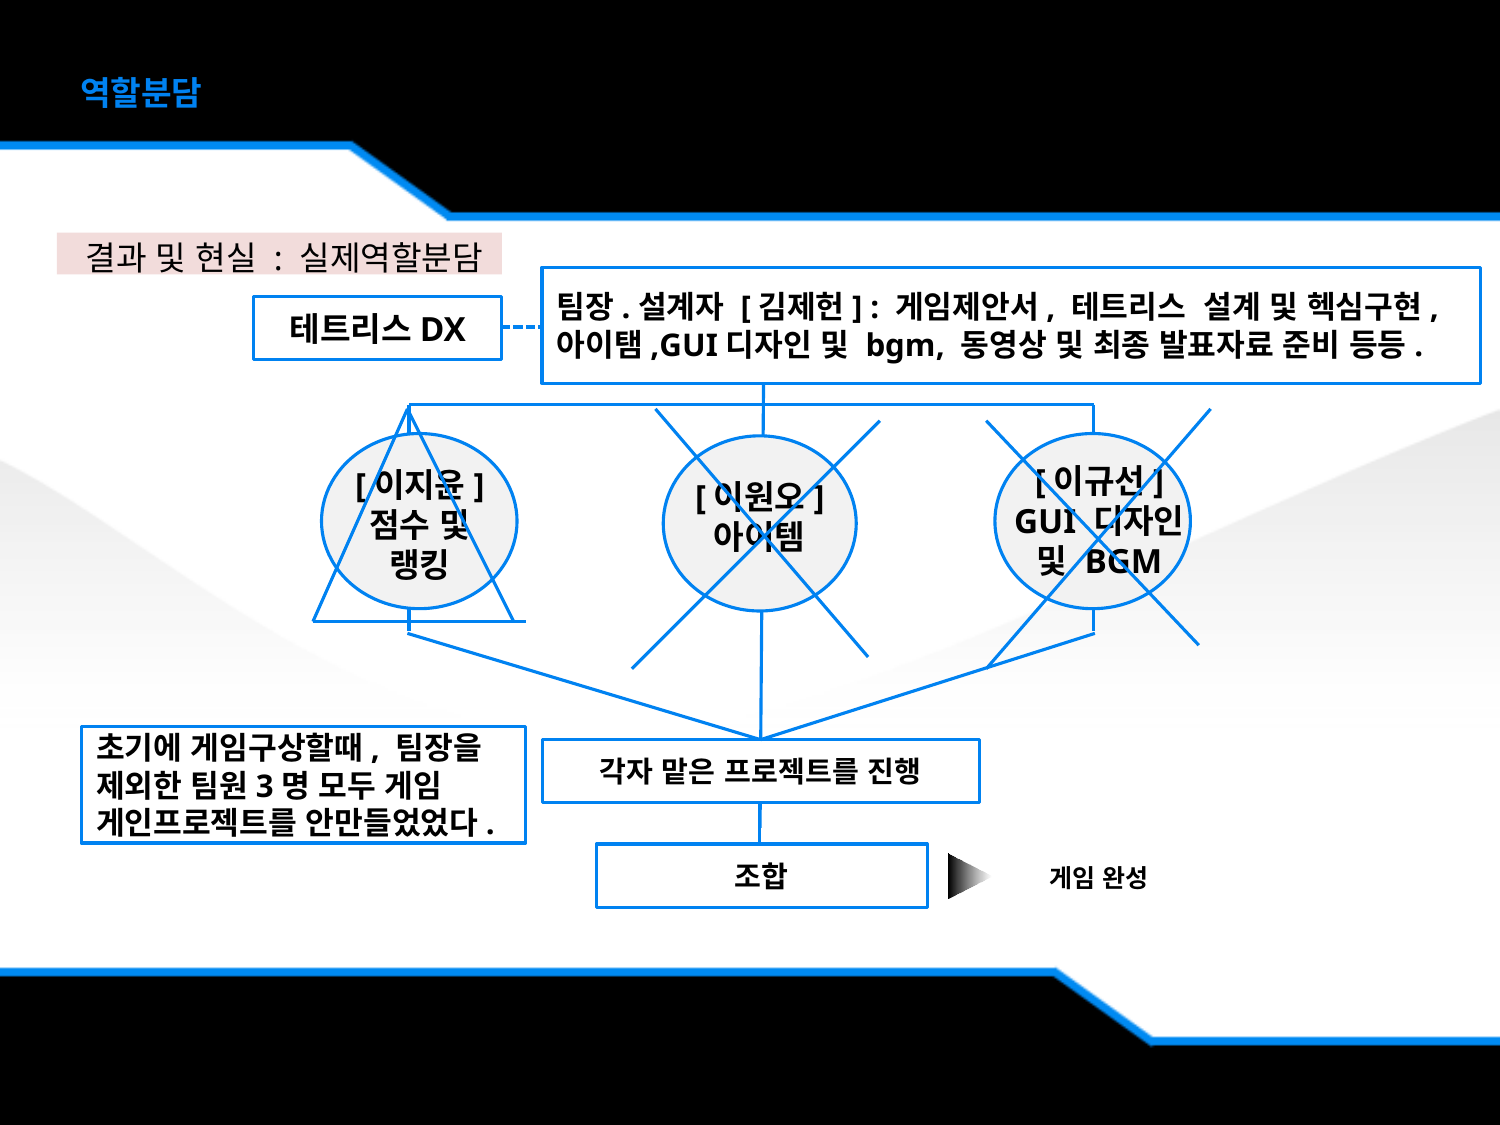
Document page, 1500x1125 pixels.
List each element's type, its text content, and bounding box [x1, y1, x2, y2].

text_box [631, 420, 881, 669]
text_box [408, 404, 1095, 632]
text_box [760, 633, 1096, 740]
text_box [407, 639, 755, 740]
picture [0, 125, 1500, 1071]
text_box 역할분담 [5, 64, 278, 120]
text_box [655, 408, 869, 658]
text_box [409, 408, 514, 620]
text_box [312, 408, 408, 621]
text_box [985, 408, 1211, 669]
